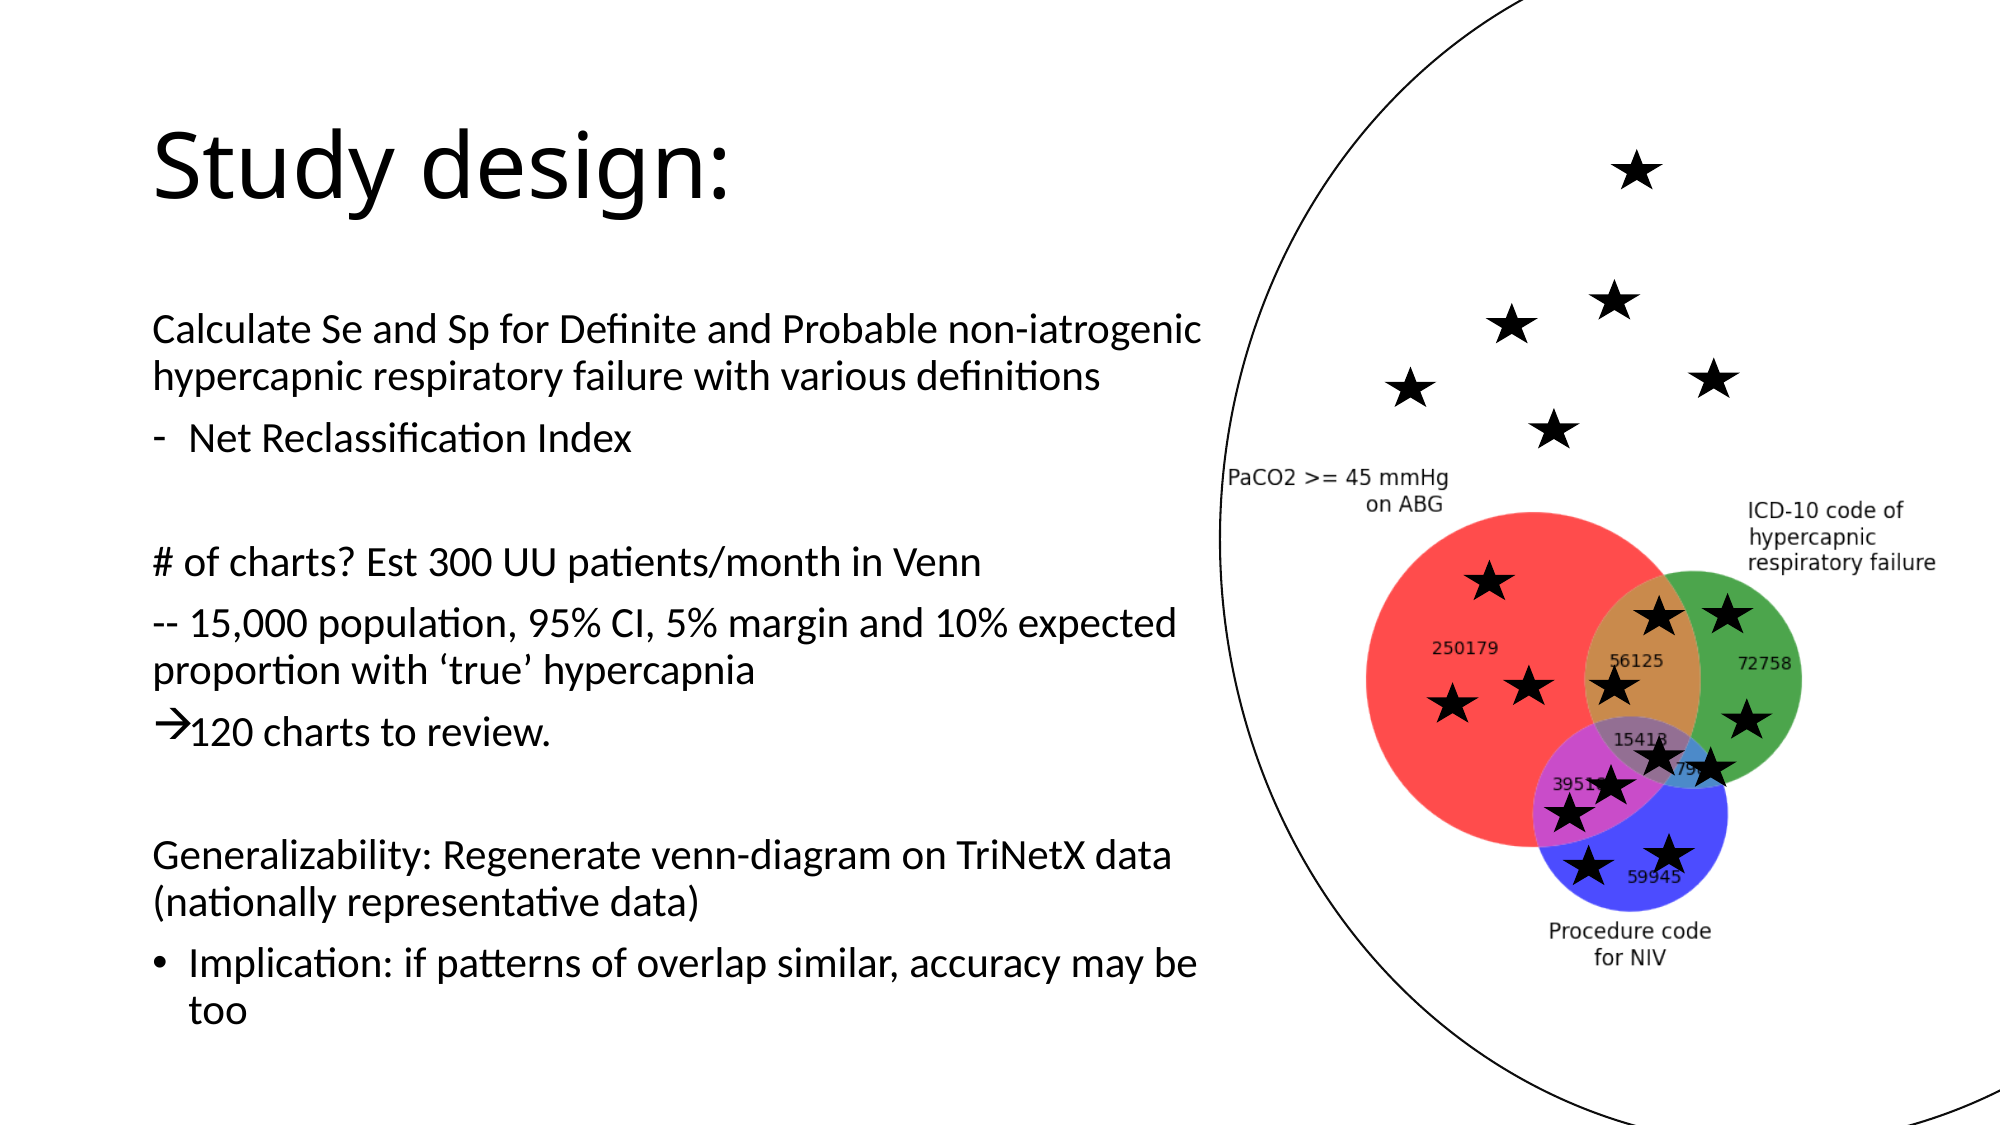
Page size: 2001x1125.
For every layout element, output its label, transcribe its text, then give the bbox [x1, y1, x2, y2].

text_box [1232, 0, 2000, 1125]
text_box [1588, 279, 1641, 320]
picture [1168, 404, 1980, 1014]
text_box [1687, 357, 1740, 398]
text_box [1384, 366, 1437, 404]
list Calculate Se and Sp for Definite and Probable non-iatrogenic hypercapnic respiratory failure with various definitions Net Reclassification Index # of charts? Est 300 UU patients/month in Venn -- 15,000 population, 95% CI, 5% margin and 10% expected proportion with ‘true’ hypercapnia 120 charts to review. Generalizability: Regenerate venn-diagram on TriNetX data (nationally representative data) Implication: if patterns of overlap similar, accuracy may be too [137, 299, 1223, 1066]
text_box [1485, 302, 1538, 344]
text_box [1610, 148, 1663, 190]
title Study design: [137, 59, 1433, 278]
